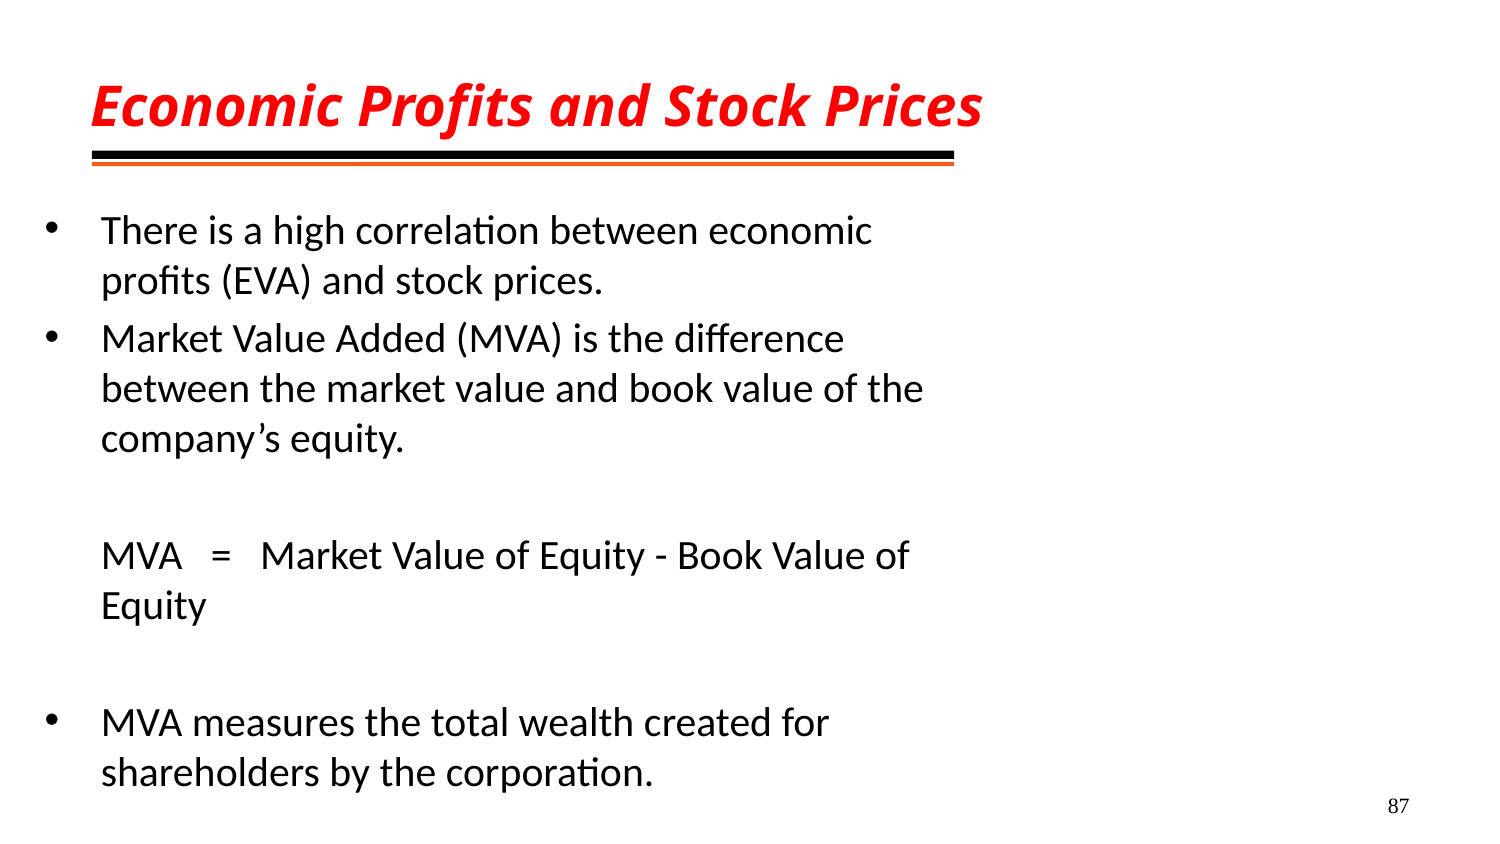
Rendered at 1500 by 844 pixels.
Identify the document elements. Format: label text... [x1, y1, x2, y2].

slide_number 87 [1074, 782, 1425, 827]
list There is a high correlation between economic profits (EVA) and stock prices. Market Value Added (MVA) is the difference between the market value and book value of the company’s equity. MVA = Market Value of Equity - Book Value of Equity MVA measures the total wealth created for shareholders by the corporation. [29, 194, 954, 827]
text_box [91, 154, 955, 165]
title Economic Profits and Stock Prices [75, 33, 1425, 175]
